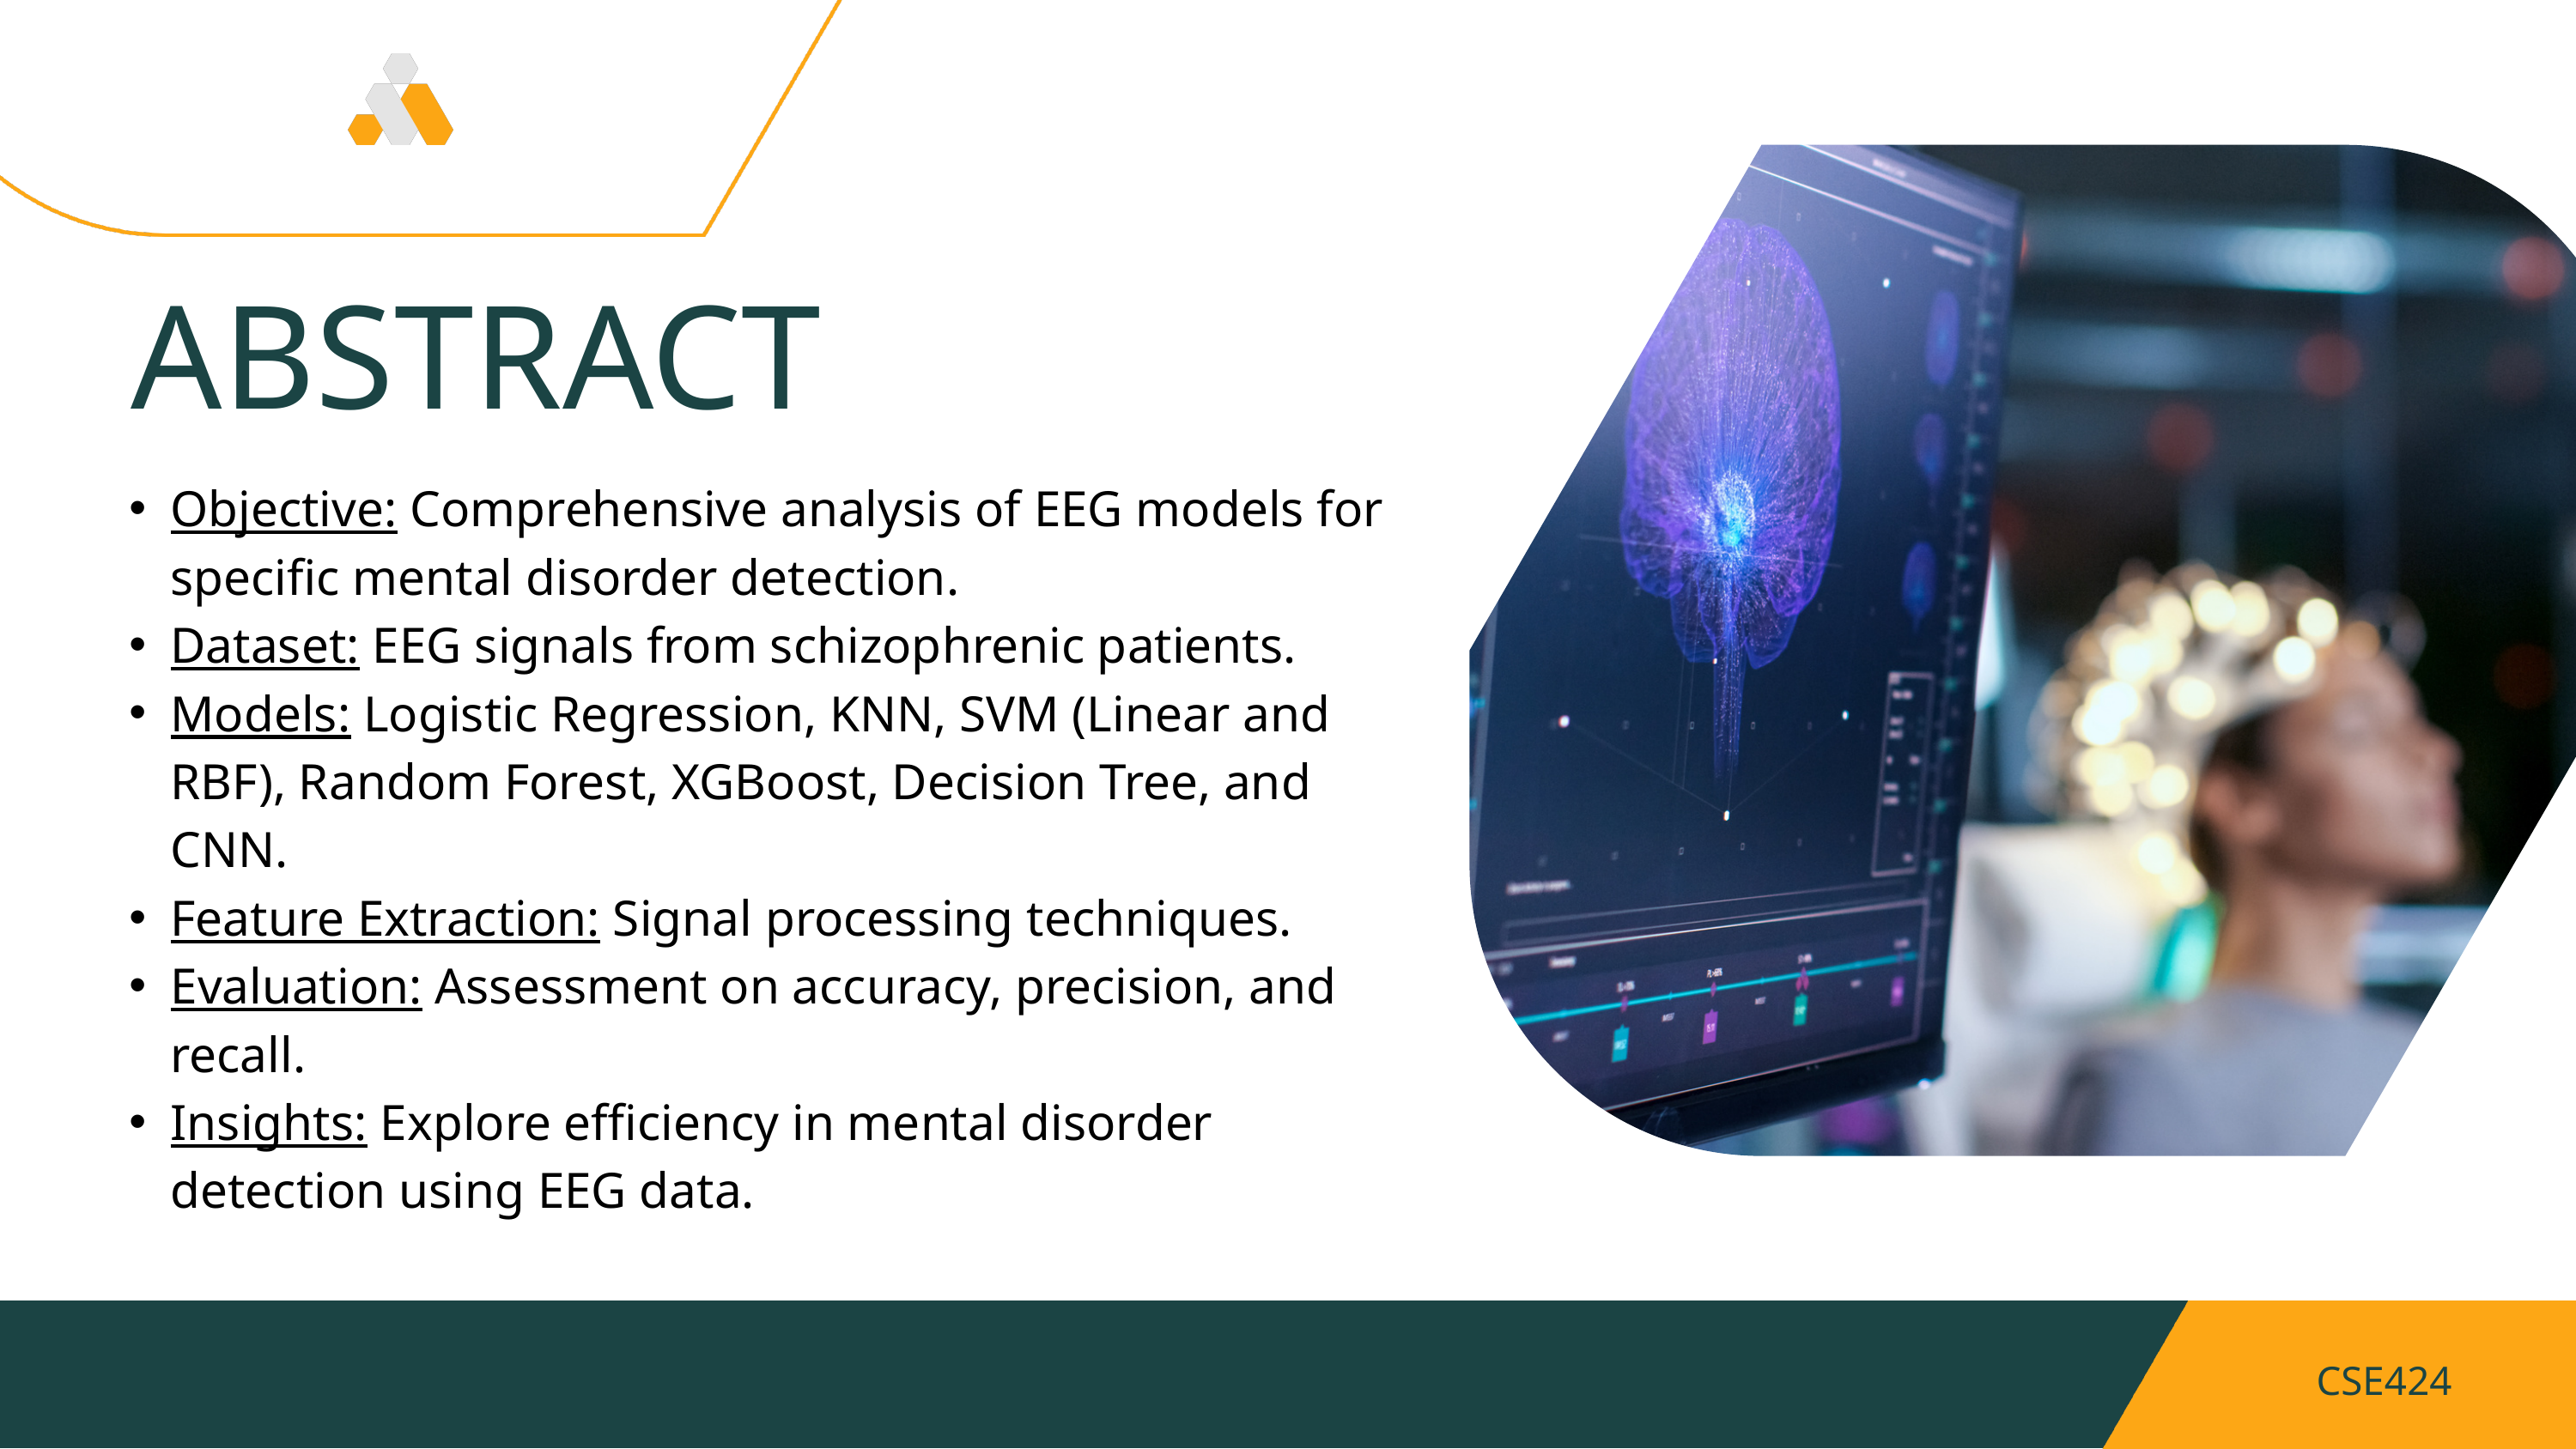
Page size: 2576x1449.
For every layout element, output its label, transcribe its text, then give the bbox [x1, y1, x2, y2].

text_box [2218, 1300, 2576, 1449]
text_box [0, 0, 975, 237]
text_box CSE424 [2269, 1352, 2452, 1404]
text_box [348, 53, 453, 145]
text_box Objective: Comprehensive analysis of EEG models for specific mental disorder detection. Dataset: EEG signals from schizophrenic patients. Models: Logistic Regression, KNN, SVM (Linear and RBF), Random Forest, XGBoost, Decision Tree, and CNN. Feature Extraction: Signal processing techniques. Evaluation: Assessment on accuracy, precision, and recall. Insights: Explore efficiency in mental disorder detection using EEG data. [88, 468, 1419, 1219]
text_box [0, 1300, 2216, 1449]
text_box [1469, 144, 2576, 1156]
text_box ABSTRACT [131, 280, 1274, 438]
